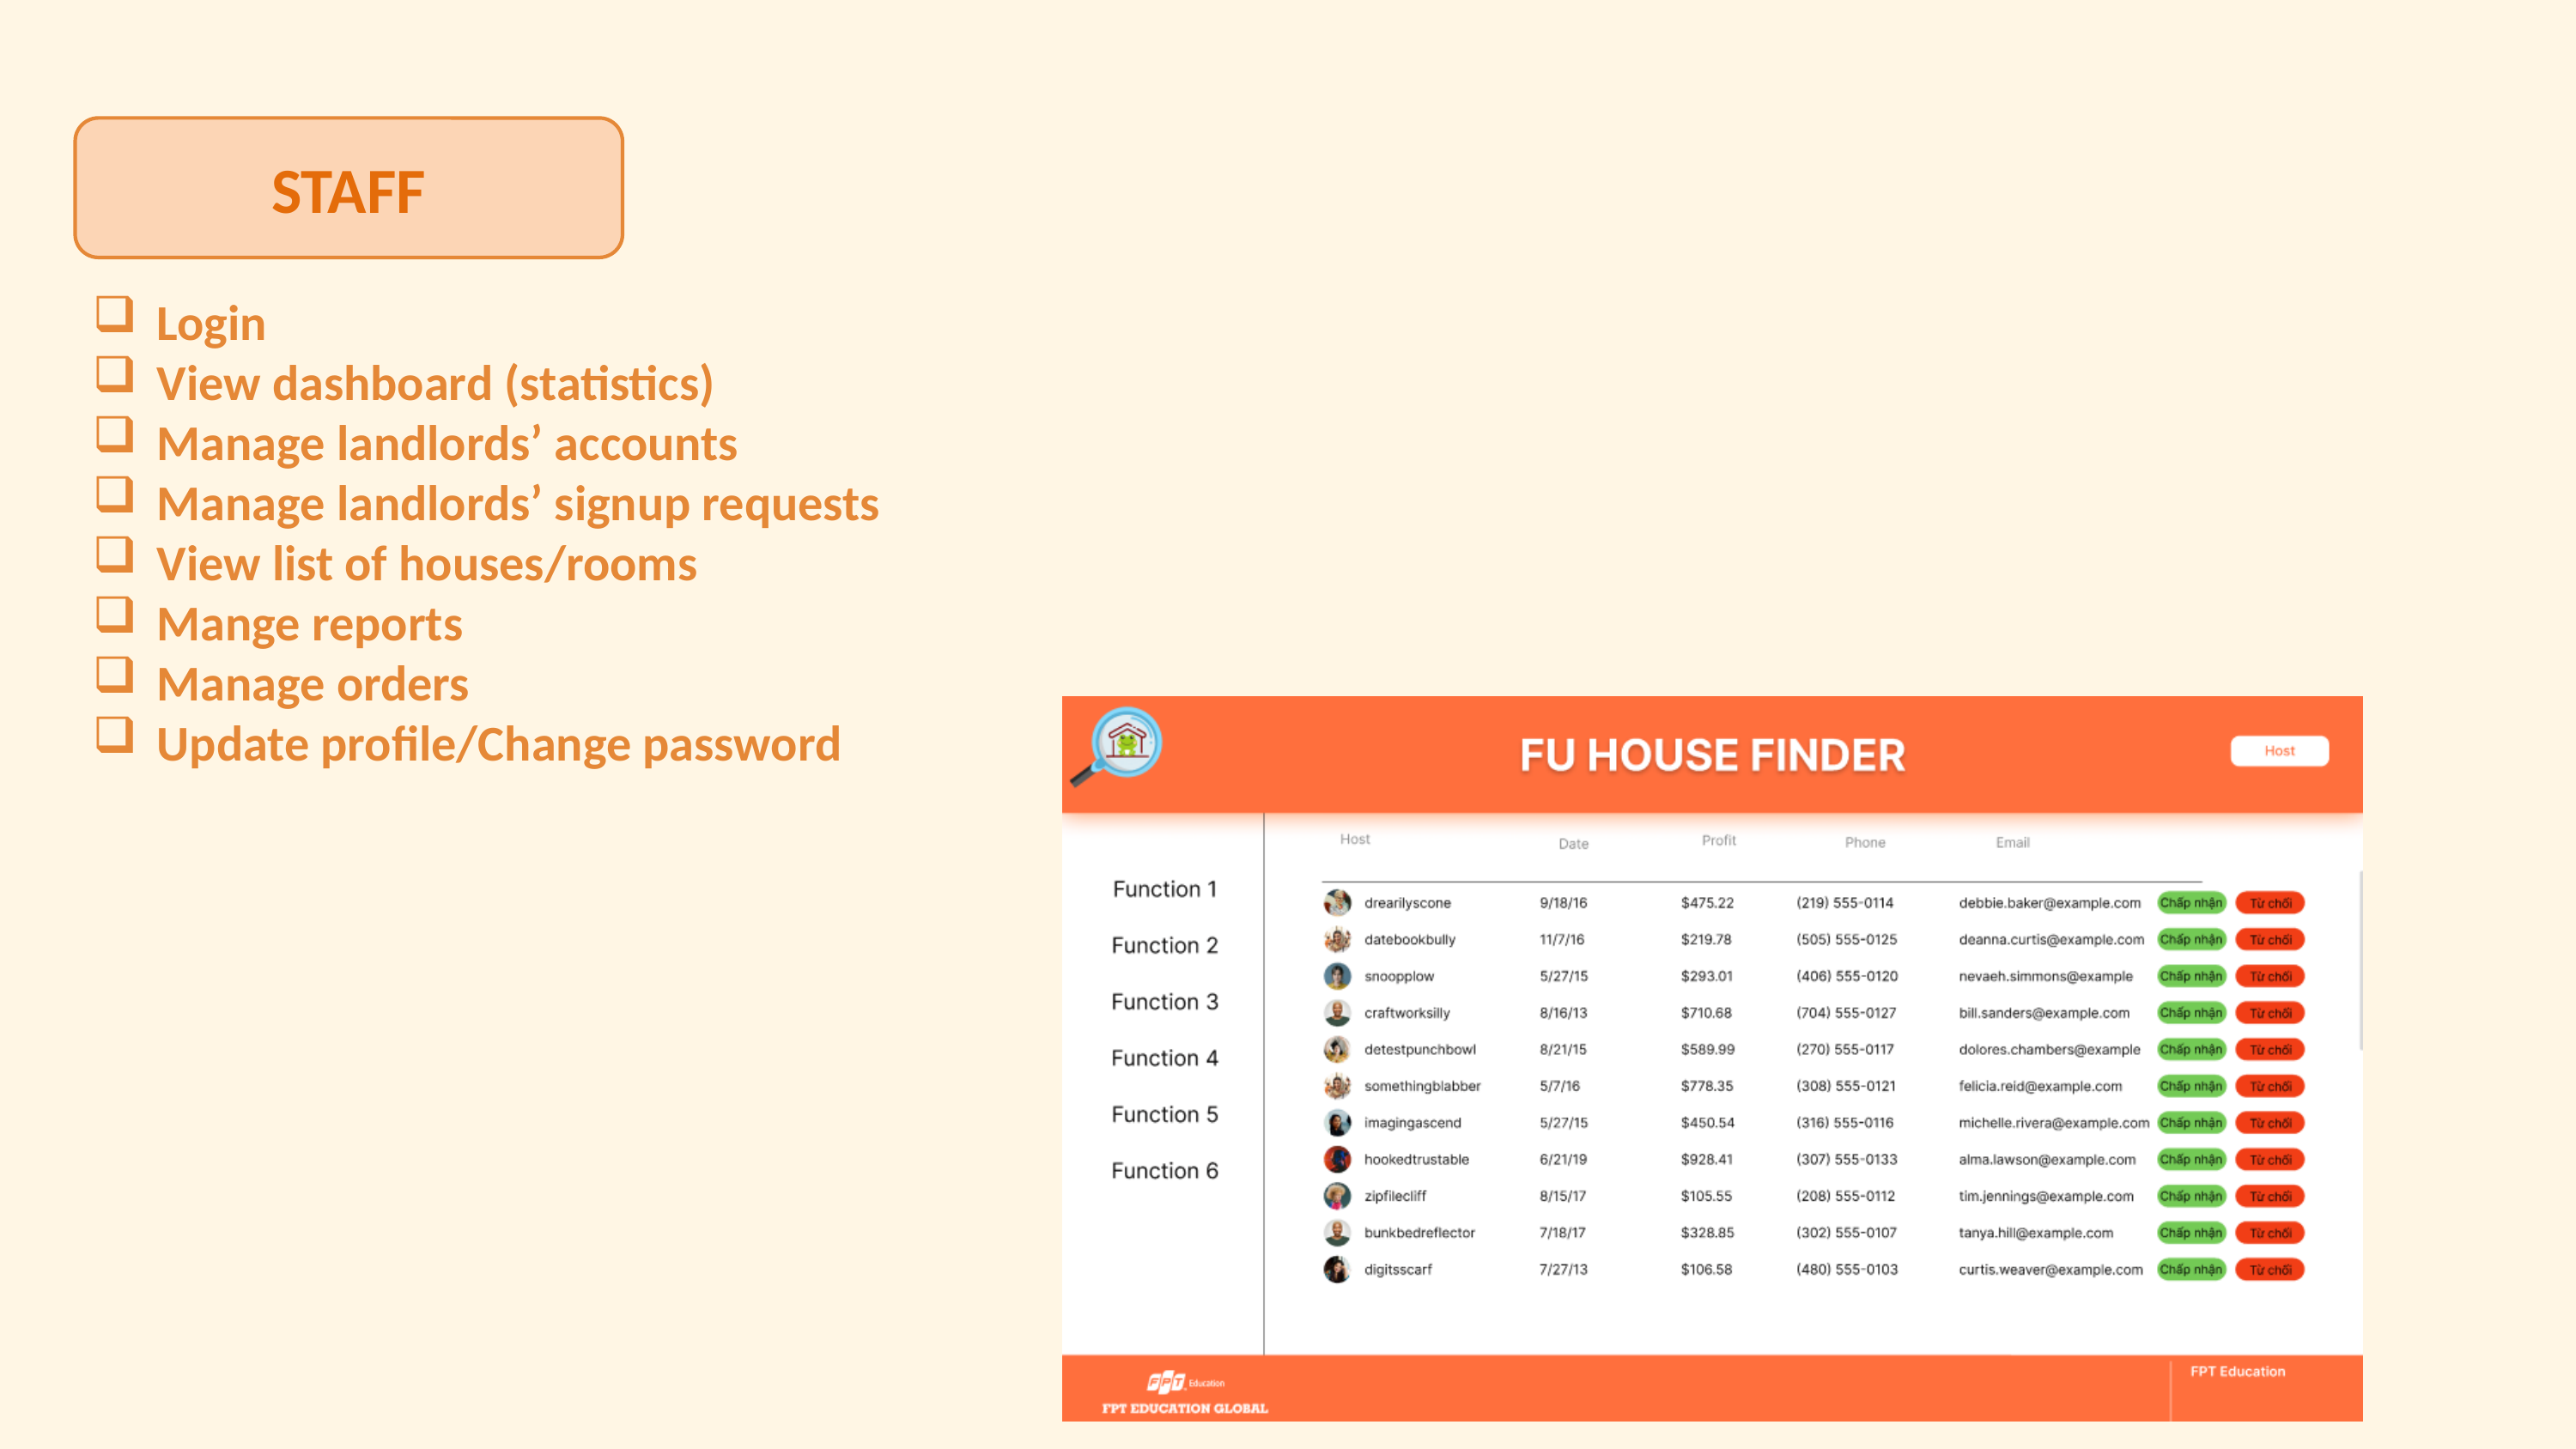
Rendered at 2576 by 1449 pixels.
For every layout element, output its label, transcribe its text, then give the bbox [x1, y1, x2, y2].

text_box Login View dashboard (statistics) Manage landlords’ accounts Manage landlords’ signup requests View list of houses/rooms Mange reports Manage orders Update profile/Change password [80, 284, 893, 778]
text_box STAFF [73, 116, 625, 260]
picture [1062, 696, 2363, 1422]
